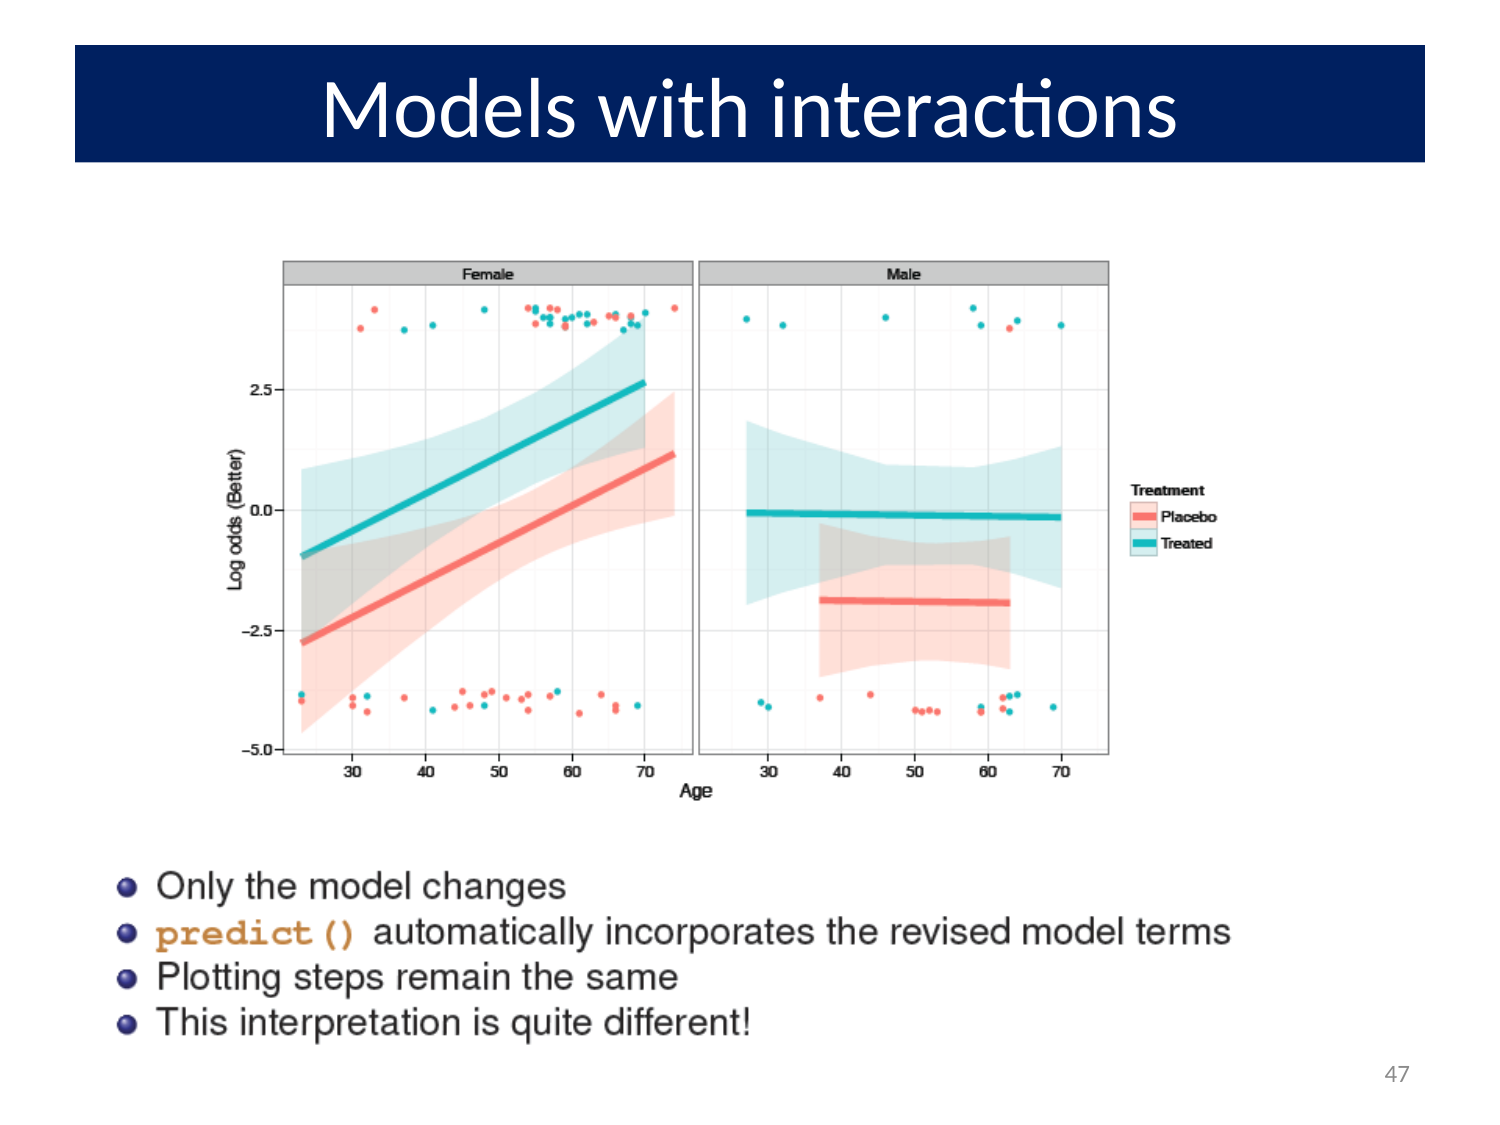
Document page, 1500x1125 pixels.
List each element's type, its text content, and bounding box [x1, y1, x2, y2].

picture [74, 250, 1416, 1048]
title Models with interactions [75, 45, 1425, 163]
slide_number 47 [1074, 1042, 1425, 1103]
